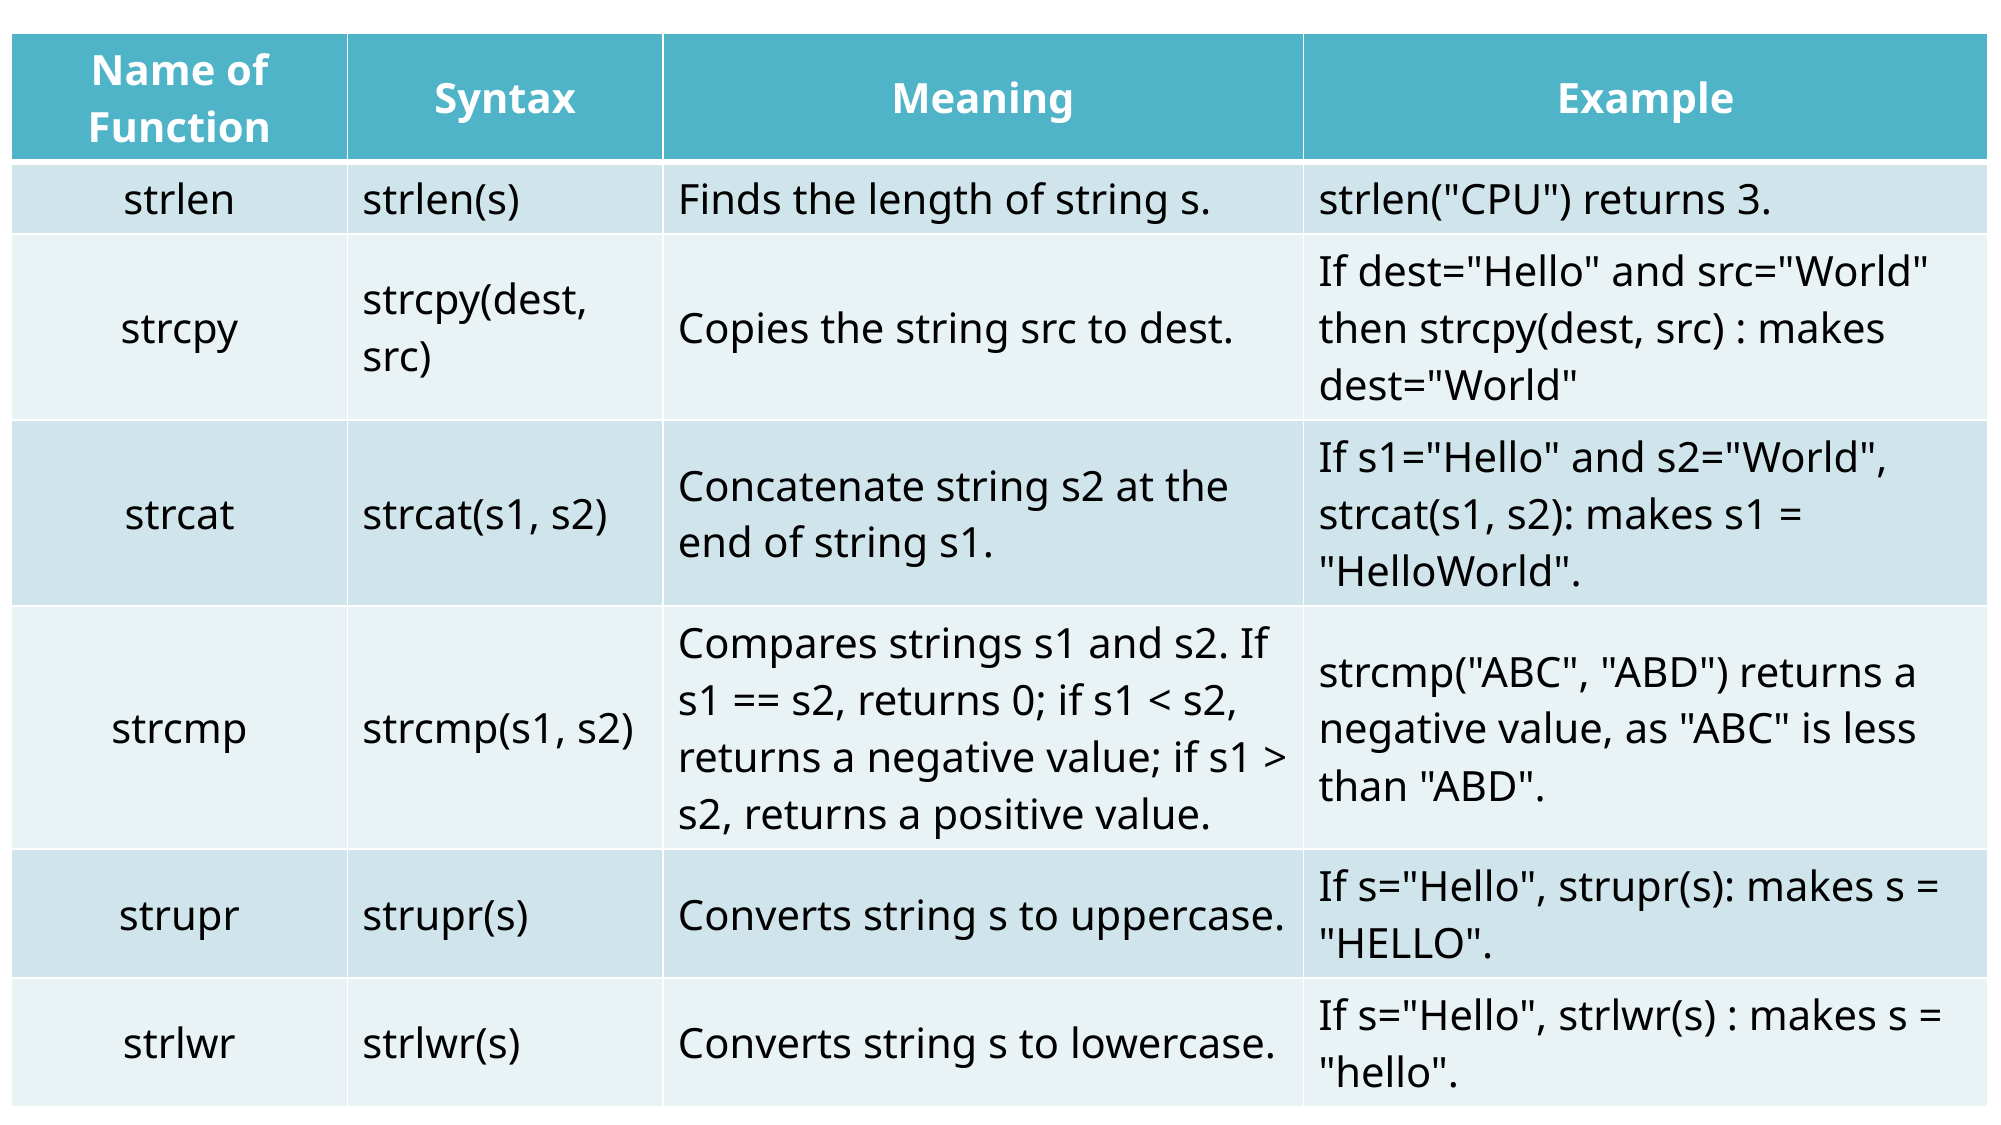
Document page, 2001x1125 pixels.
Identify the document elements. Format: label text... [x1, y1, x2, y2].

table_header Example [1304, 34, 1987, 159]
table_header Syntax [348, 34, 662, 159]
table_cell If s1="Hello" and s2="World", strcat(s1, s2): makes s1 = "HelloWorld". [1304, 421, 1987, 605]
table_cell Concatenate string s2 at the end of string s1. [664, 421, 1303, 605]
table_cell strcmp("ABC", "ABD") returns a negative value, as "ABC" is less than "ABD". [1304, 607, 1987, 848]
table_cell If dest="Hello" and src="World" then strcpy(dest, src) : makes dest="World" [1304, 235, 1987, 419]
table_cell strlen [12, 165, 347, 233]
table_cell Finds the length of string s. [664, 165, 1303, 233]
table_cell strcpy(dest, src) [348, 235, 662, 419]
table_cell If s="Hello", strlwr(s) : makes s = "hello". [1304, 979, 1987, 1106]
table_cell strcat [12, 421, 347, 605]
table_header Meaning [664, 34, 1303, 159]
table_header Name of Function [12, 34, 347, 159]
table_cell strcat(s1, s2) [348, 421, 662, 605]
table_cell strupr [12, 850, 347, 977]
table_cell Copies the string src to dest. [664, 235, 1303, 419]
table_cell strlwr(s) [348, 979, 662, 1106]
table_cell strupr(s) [348, 850, 662, 977]
table_cell strlen("CPU") returns 3. [1304, 165, 1987, 233]
table_cell Converts string s to uppercase. [664, 850, 1303, 977]
table_cell If s="Hello", strupr(s): makes s = "HELLO". [1304, 850, 1987, 977]
table_cell strcmp(s1, s2) [348, 607, 662, 848]
table_cell strcmp [12, 607, 347, 848]
table_cell Converts string s to lowercase. [664, 979, 1303, 1106]
table_cell strcpy [12, 235, 347, 419]
table_cell strlen(s) [348, 165, 662, 233]
table_cell Compares strings s1 and s2. If s1 == s2, returns 0; if s1 < s2, returns a negative value; if s1 > s2, returns a positive value. [664, 607, 1303, 848]
table_cell strlwr [12, 979, 347, 1106]
